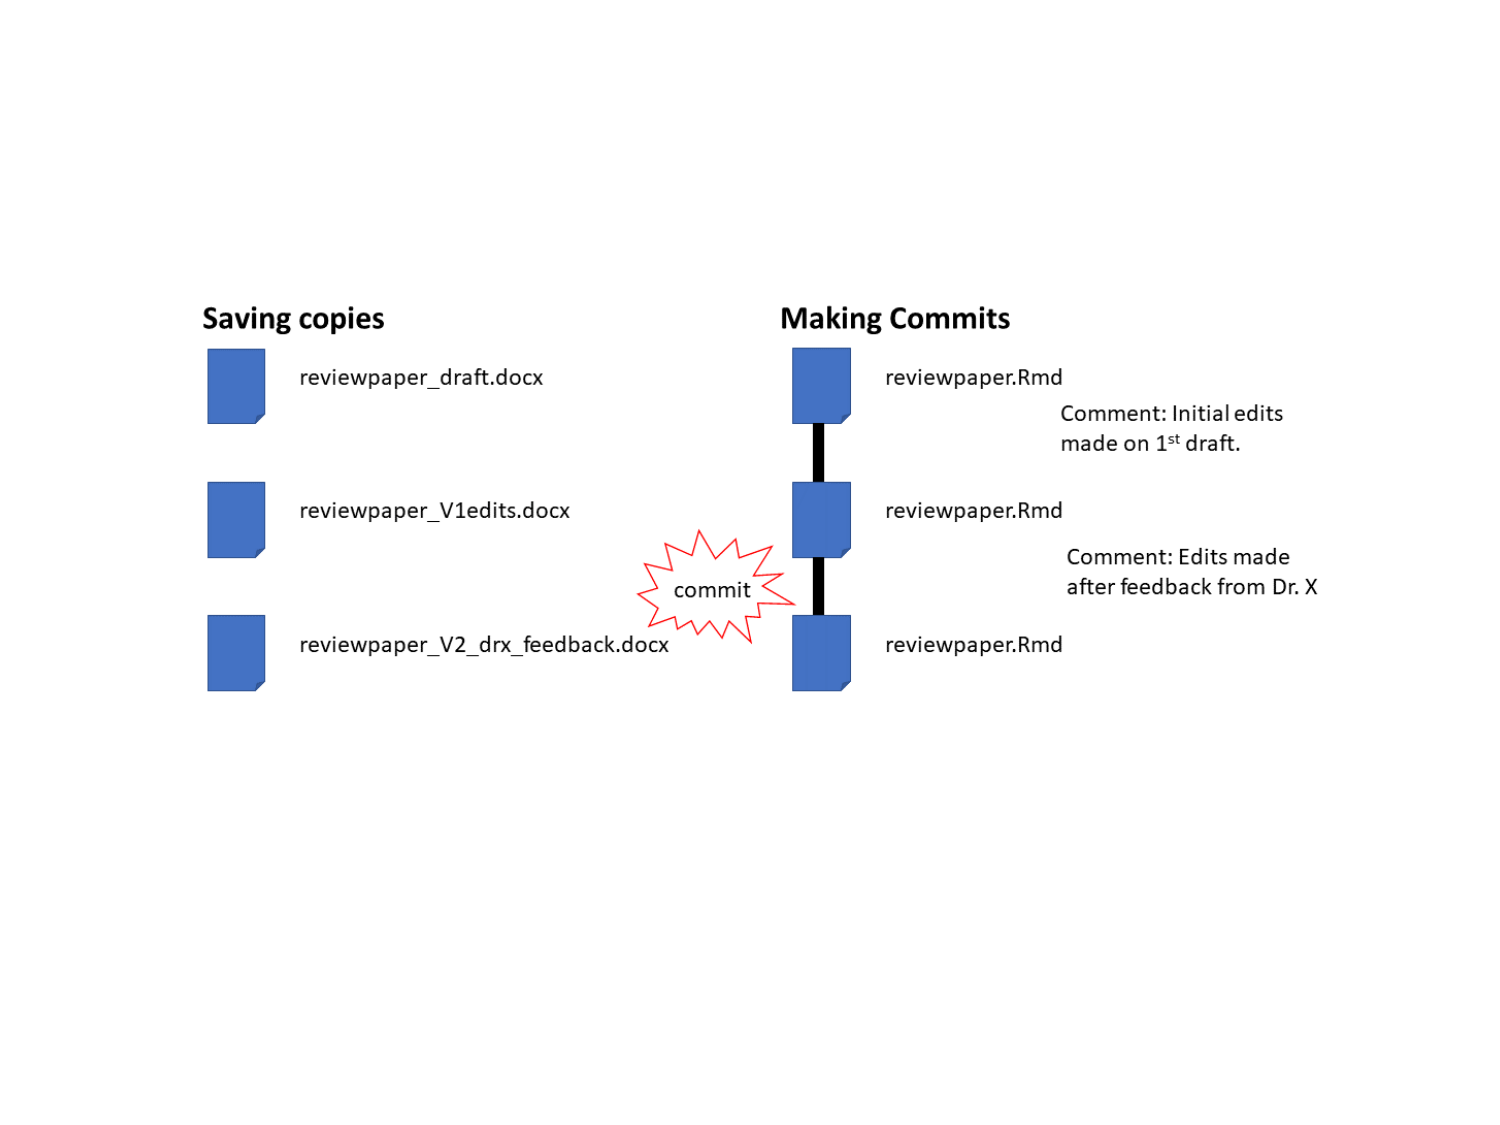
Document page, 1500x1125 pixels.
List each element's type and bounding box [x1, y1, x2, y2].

picture [91, 262, 1411, 1005]
